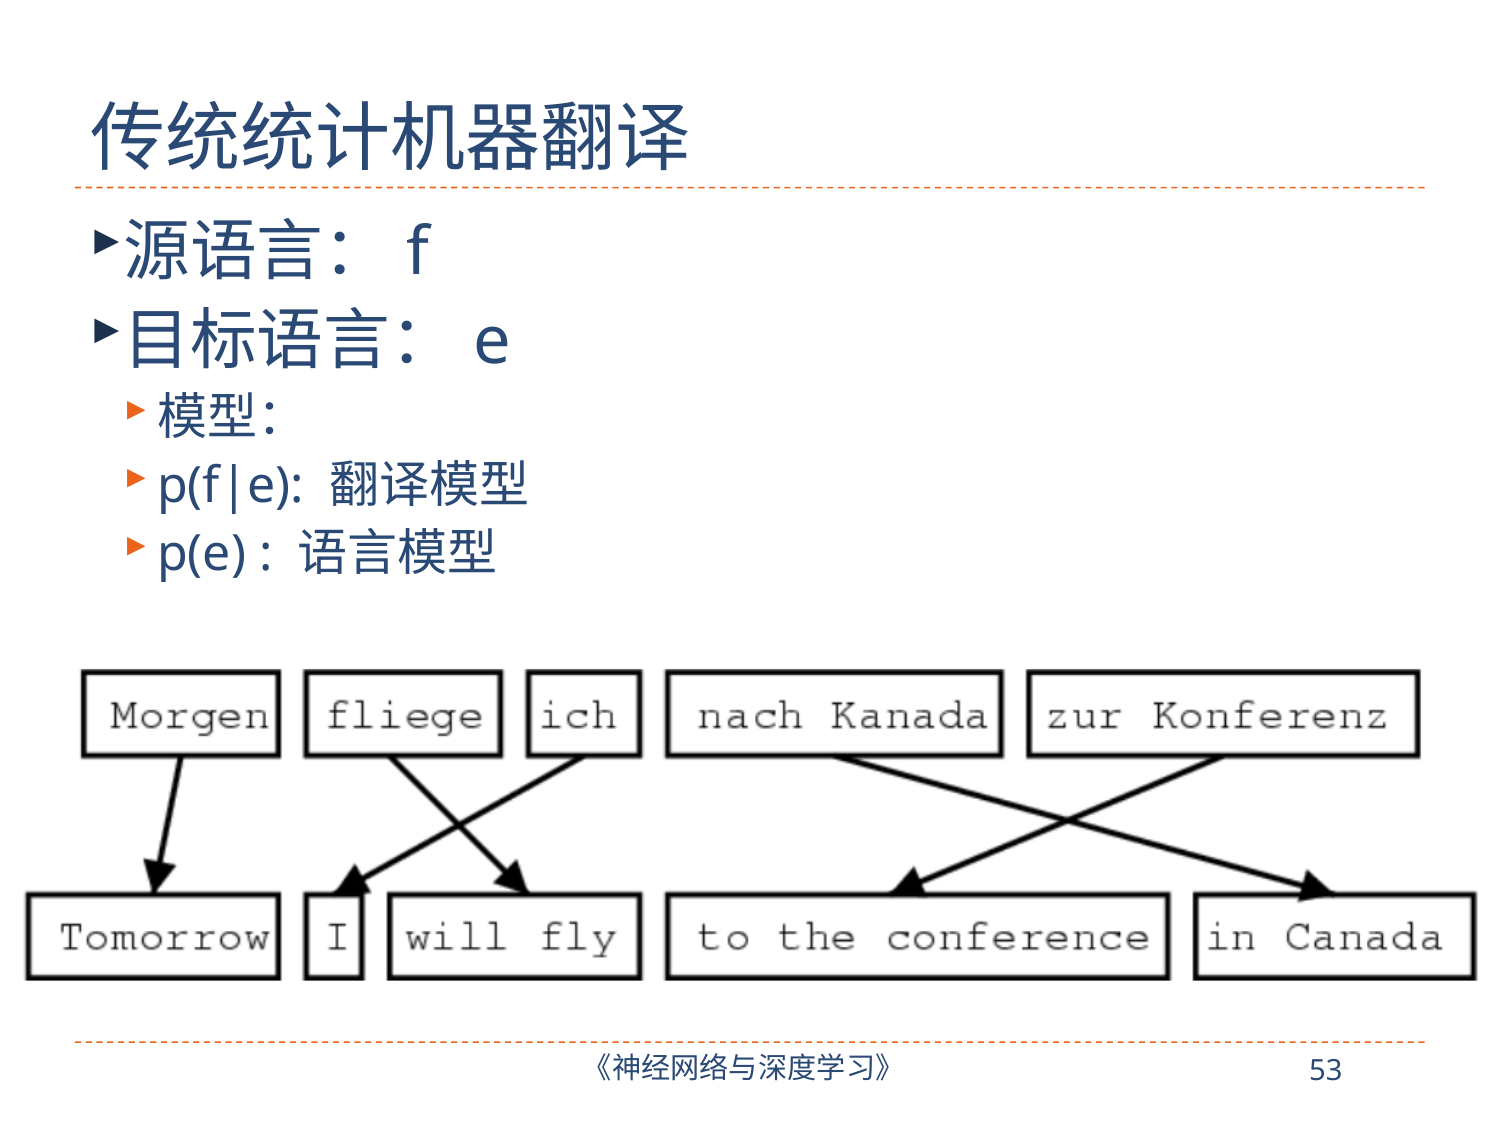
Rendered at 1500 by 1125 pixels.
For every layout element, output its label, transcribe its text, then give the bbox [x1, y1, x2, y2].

title 传统统计机器翻译 [75, 24, 1425, 188]
picture [0, 665, 1500, 1011]
